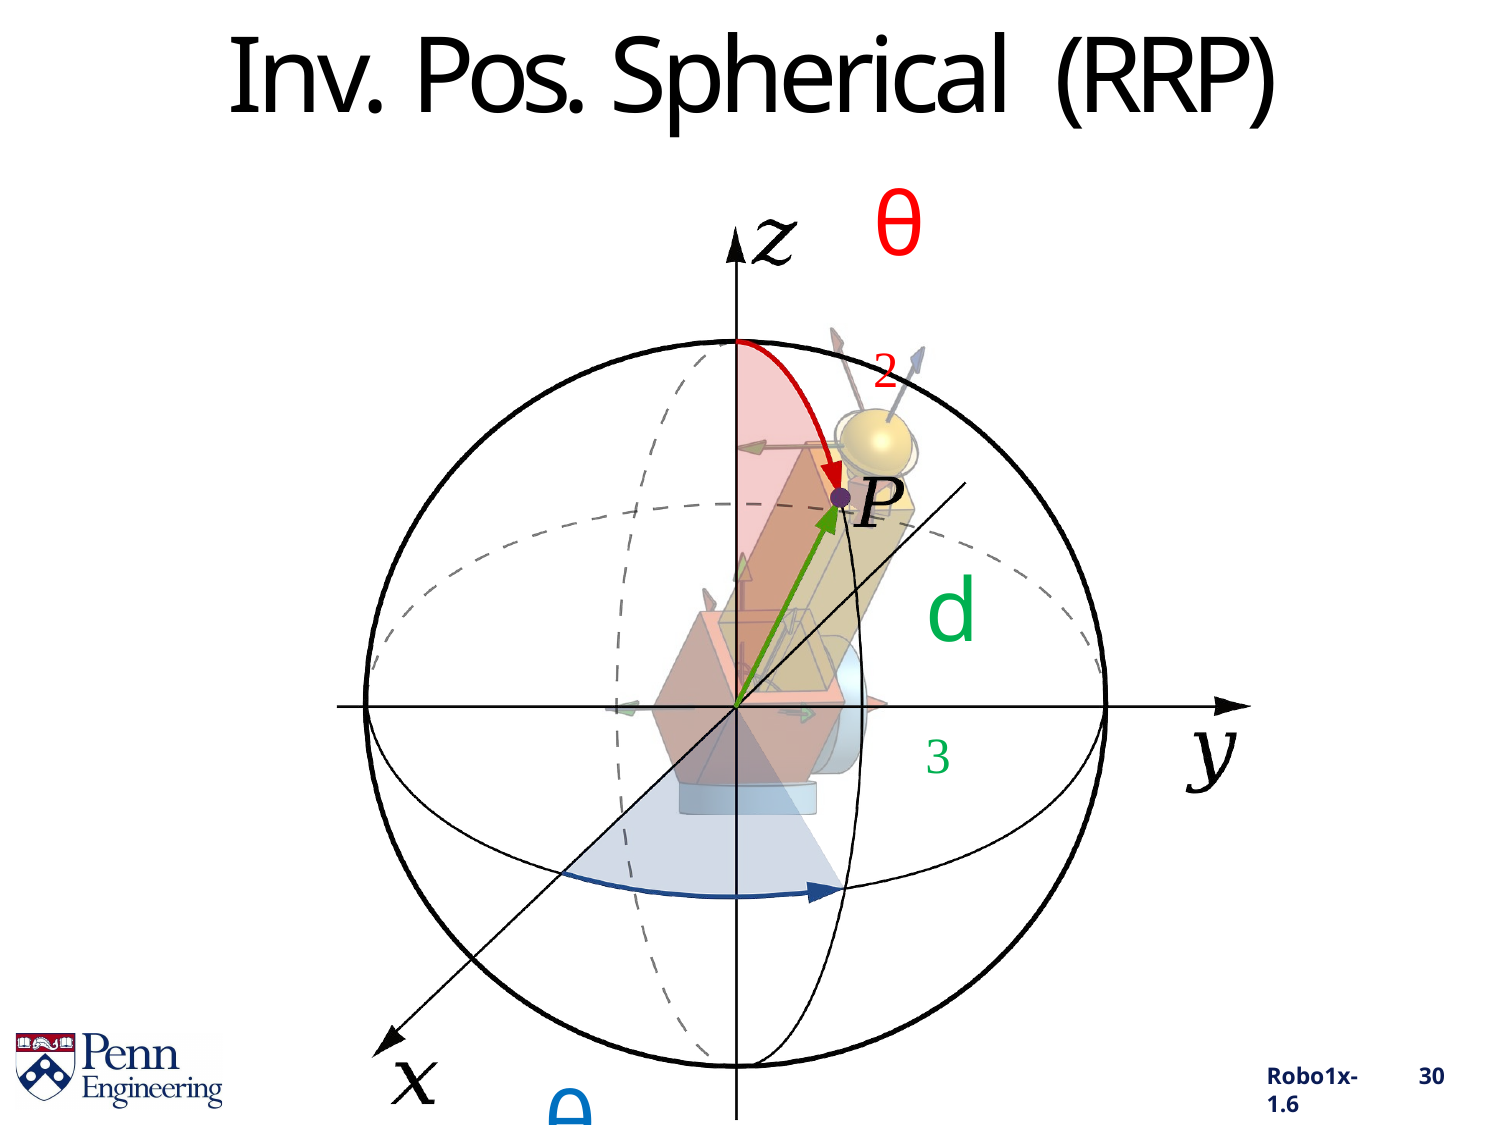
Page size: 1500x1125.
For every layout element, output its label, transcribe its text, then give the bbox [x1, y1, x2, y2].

text_box θ2 [871, 167, 950, 398]
text_box d3 θ1 [542, 553, 1002, 1125]
text_box [335, 219, 1252, 1121]
picture [15, 1033, 223, 1110]
slide_number 30 [1414, 1058, 1449, 1125]
text_box Robo1x-1.6 [1264, 1058, 1390, 1117]
title Inv. Pos. Spherical (RRP) [107, 0, 1392, 196]
